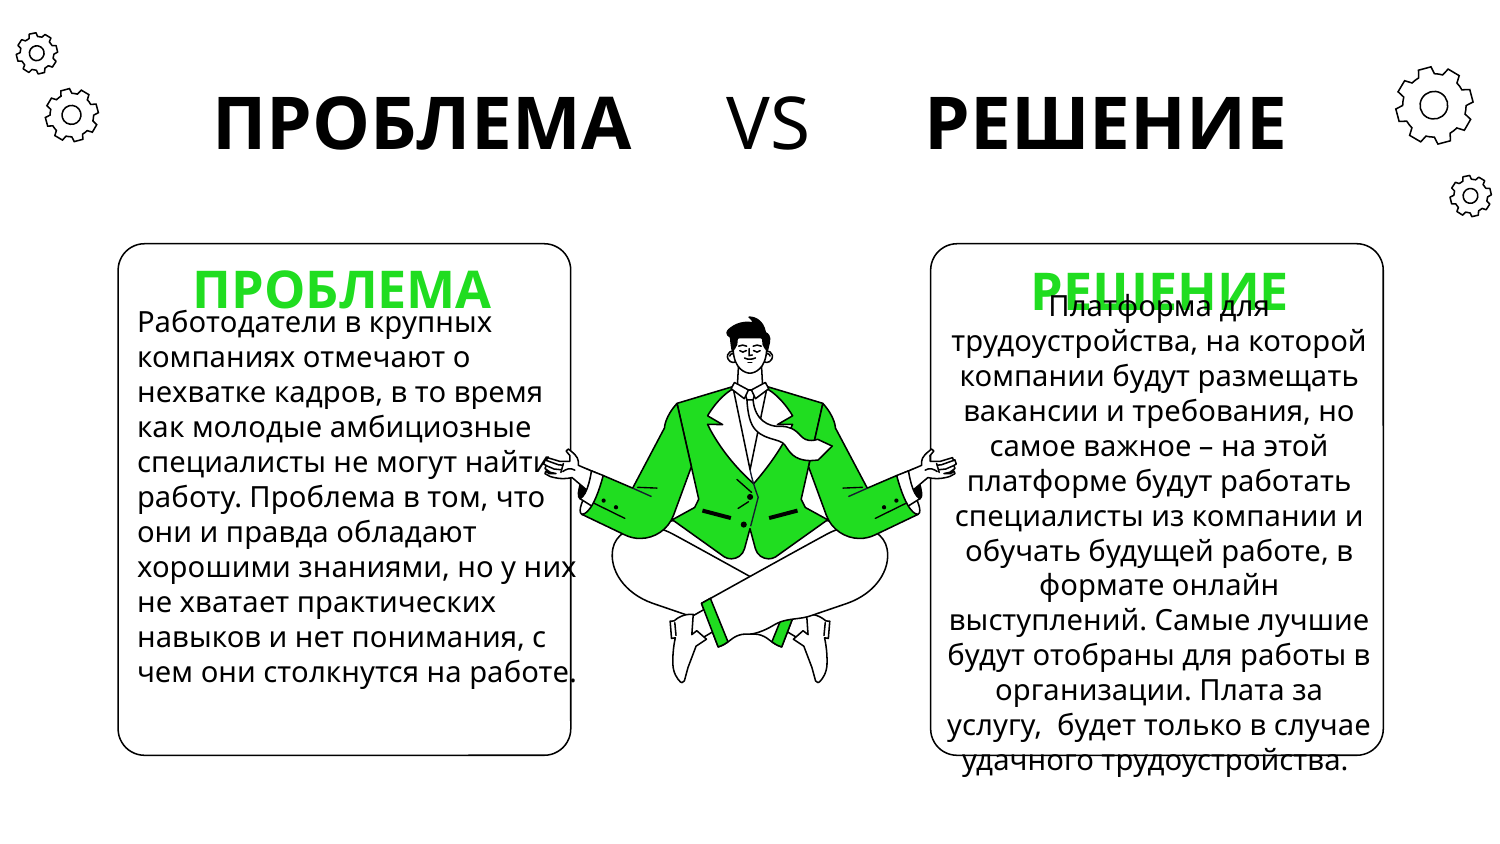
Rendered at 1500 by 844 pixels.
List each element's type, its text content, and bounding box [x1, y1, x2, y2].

subtitle Платформа для трудоустройства, на которой компании будут размещать вакансии и требования, но самое важное – на этой платформе будут работать специалисты из компании и обучать будущей работе, в формате онлайн выступлений. Самые лучшие будут отобраны для работы в организации. Плата за услугу, будет только в случае удачного трудоустройства. [960, 421, 1375, 642]
title РЕШЕНИЕ [983, 244, 1337, 336]
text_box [543, 316, 957, 683]
title ПРОБЛЕМА [153, 241, 531, 334]
text_box [930, 243, 1384, 756]
title ПРОБЛЕМА VS РЕШЕНИЕ [118, 72, 1382, 167]
text_box [118, 243, 571, 756]
subtitle Работодатели в крупных компаниях отмечают о нехватке кадров, в то время как молодые амбициозные специалисты не могут найти работу. Проблема в том, что они и правда обладают хорошими знаниями, но у них не хватает практических навыков и нет понимания, с чем они столкнутся на работе. [137, 386, 538, 607]
